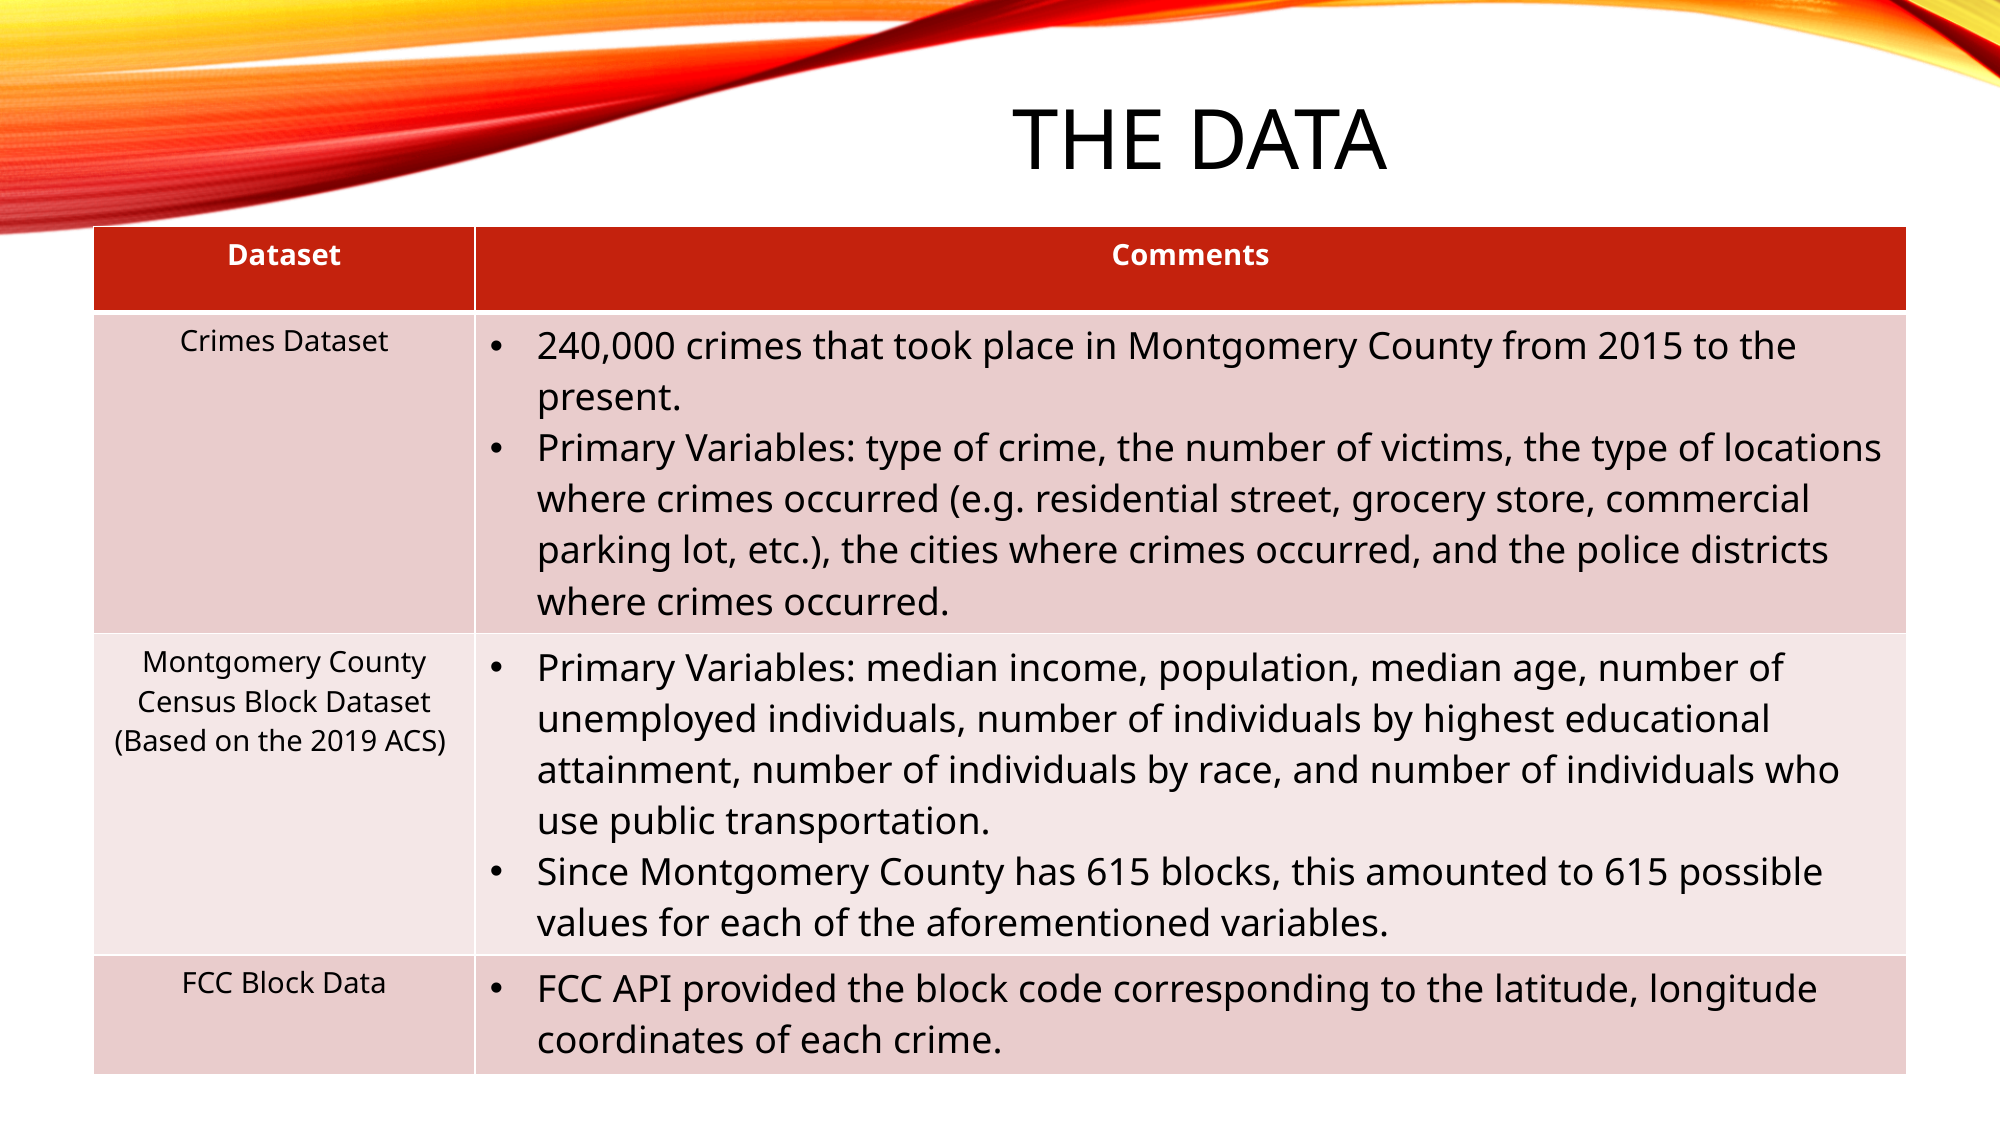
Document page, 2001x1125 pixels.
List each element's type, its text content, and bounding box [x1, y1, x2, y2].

picture [0, 0, 2000, 237]
table_cell Crimes Dataset [94, 315, 474, 633]
title The Data [493, 36, 1907, 226]
table_cell FCC API provided the block code corresponding to the latitude, longitude coordinates of each crime. [476, 956, 1906, 1074]
table_header Dataset [94, 227, 474, 310]
table_cell FCC Block Data [94, 956, 474, 1074]
table_cell Primary Variables: median income, population, median age, number of unemployed individuals, number of individuals by highest educational attainment, number of individuals by race, and number of individuals who use public transportation. Since Montgomery County has 615 blocks, this amounted to 615 possible values for each of the aforementioned variables. [476, 634, 1906, 954]
table_cell Montgomery County Census Block Dataset (Based on the 2019 ACS) [94, 634, 474, 954]
table_header Comments [476, 227, 1906, 310]
table_cell 240,000 crimes that took place in Montgomery County from 2015 to the present. Primary Variables: type of crime, the number of victims, the type of locations where crimes occurred (e.g. residential street, grocery store, commercial parking lot, etc.), the cities where crimes occurred, and the police districts where crimes occurred. [476, 315, 1906, 633]
